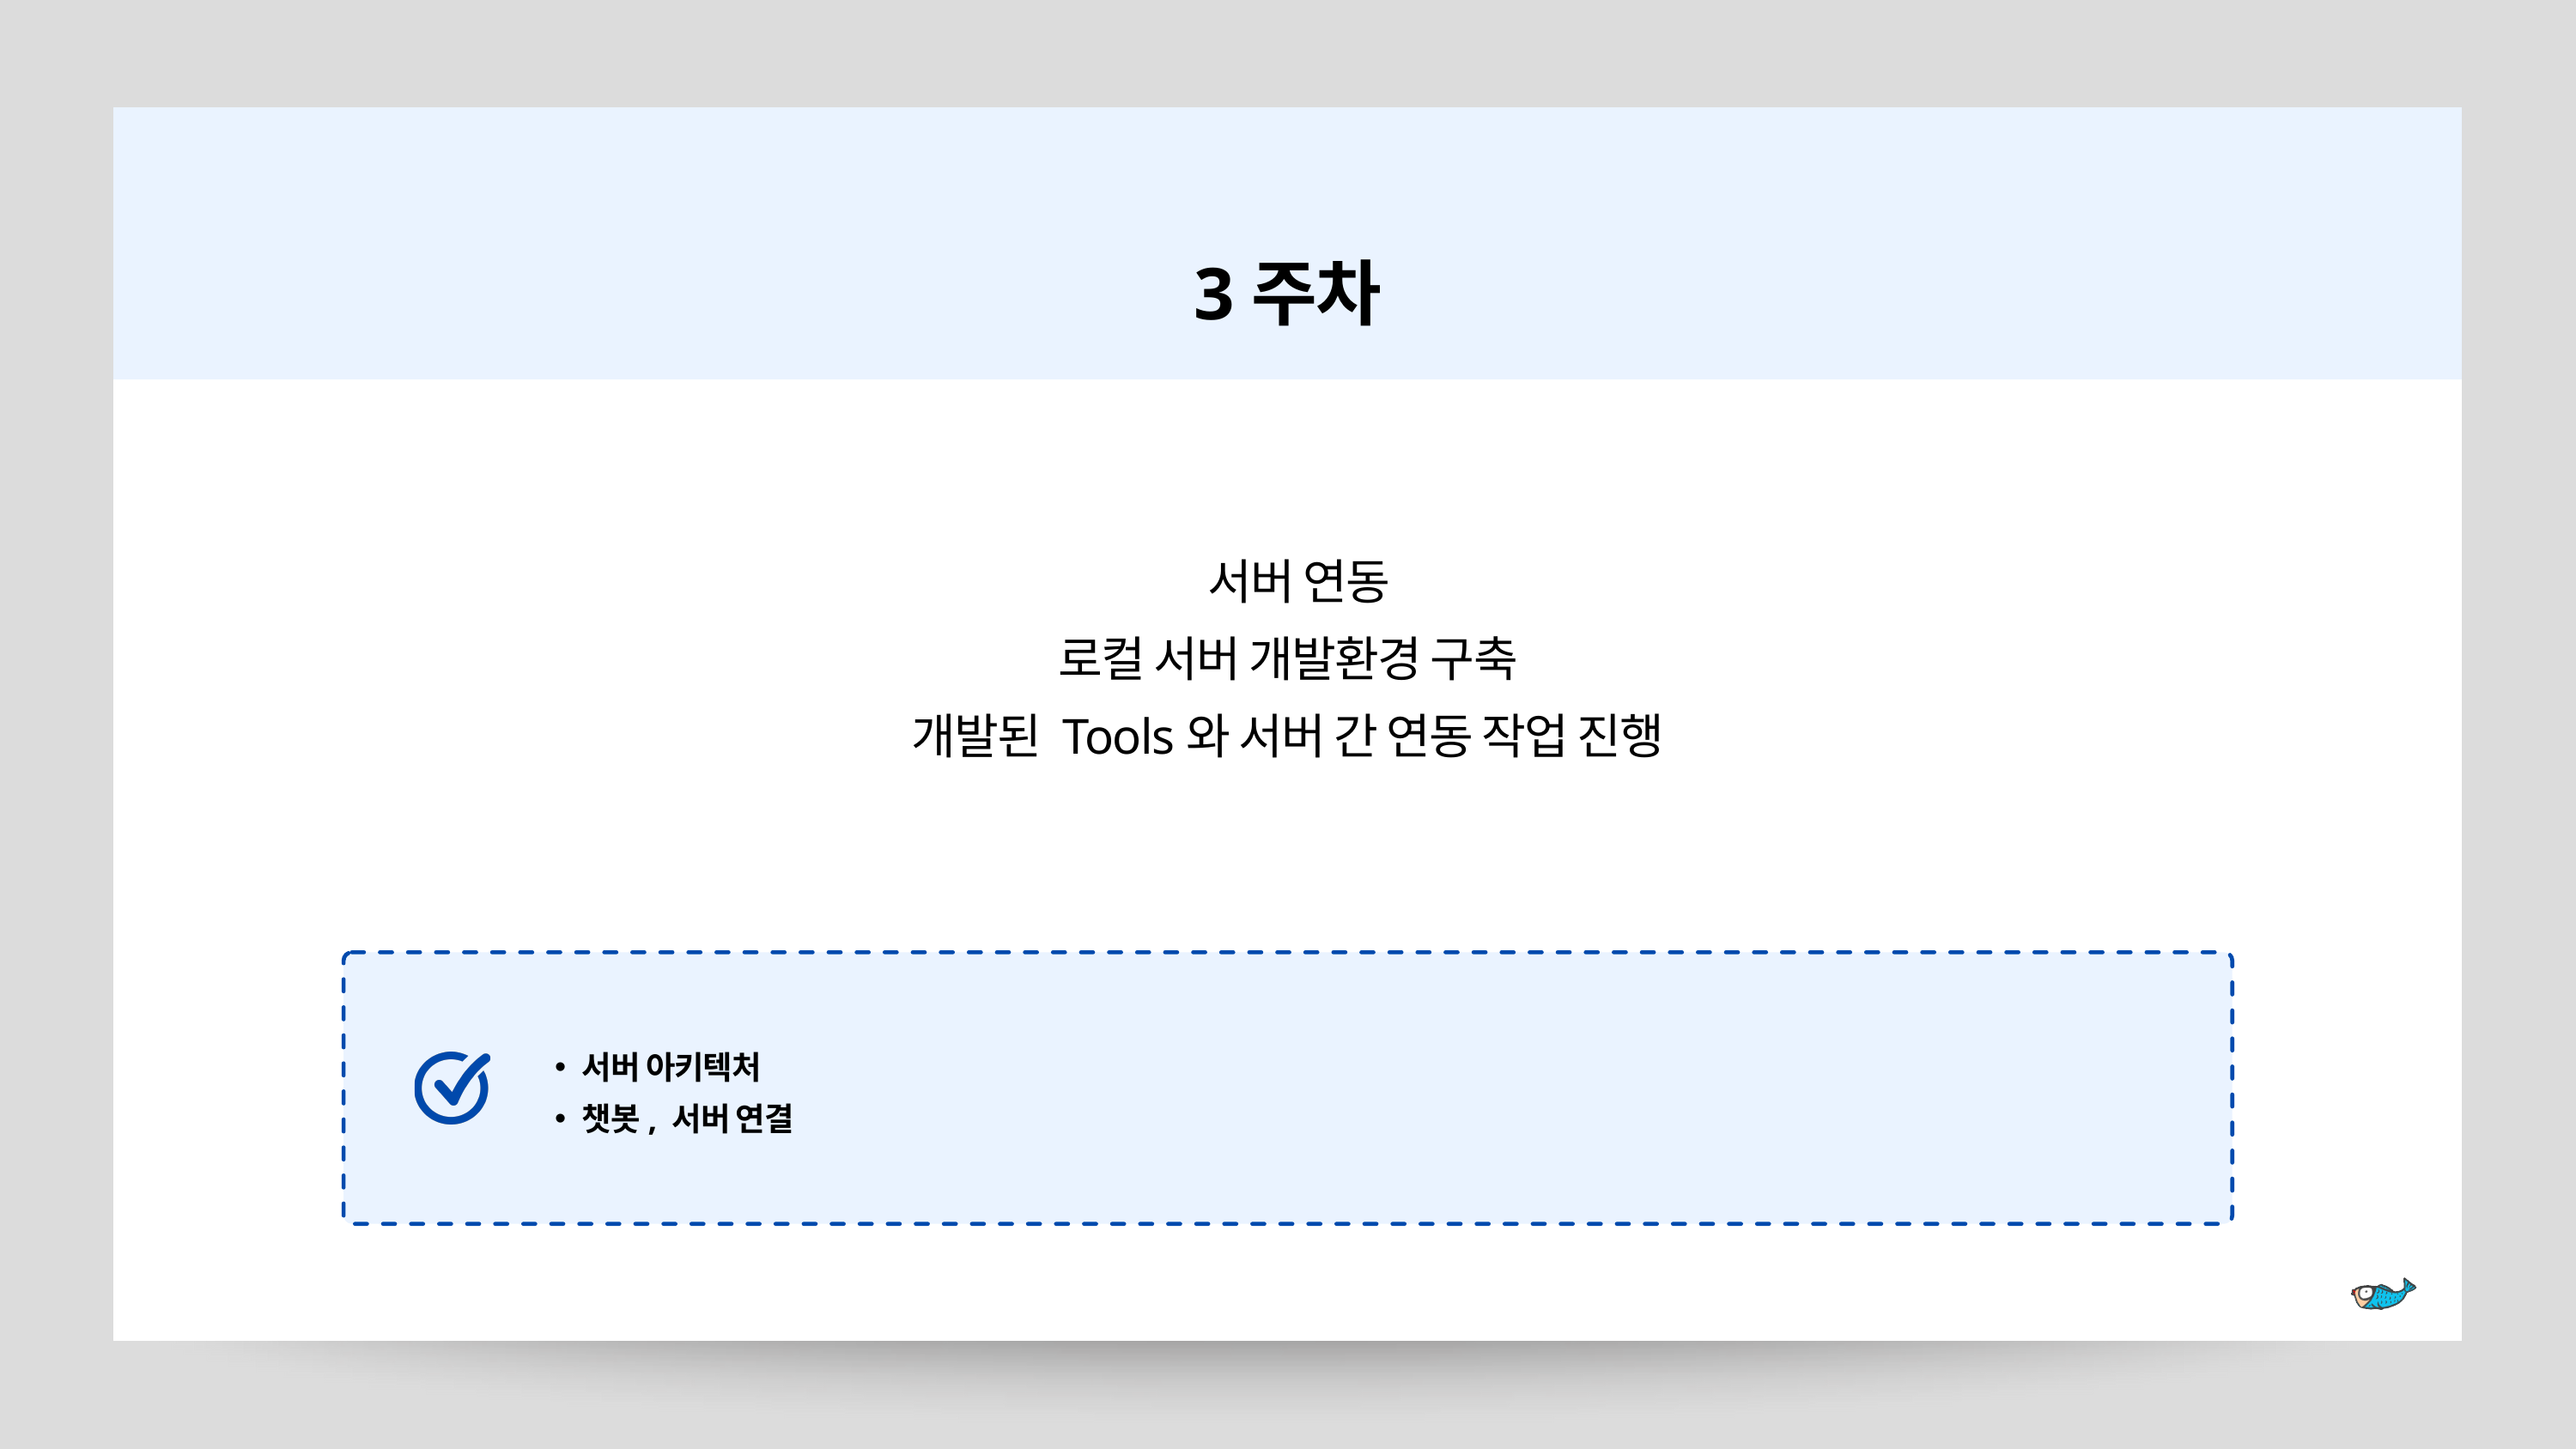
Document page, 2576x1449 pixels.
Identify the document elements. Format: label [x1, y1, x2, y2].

text_box [113, 387, 2463, 1424]
text_box [113, 106, 2463, 379]
text_box [343, 952, 2233, 1224]
picture [2337, 1245, 2432, 1327]
